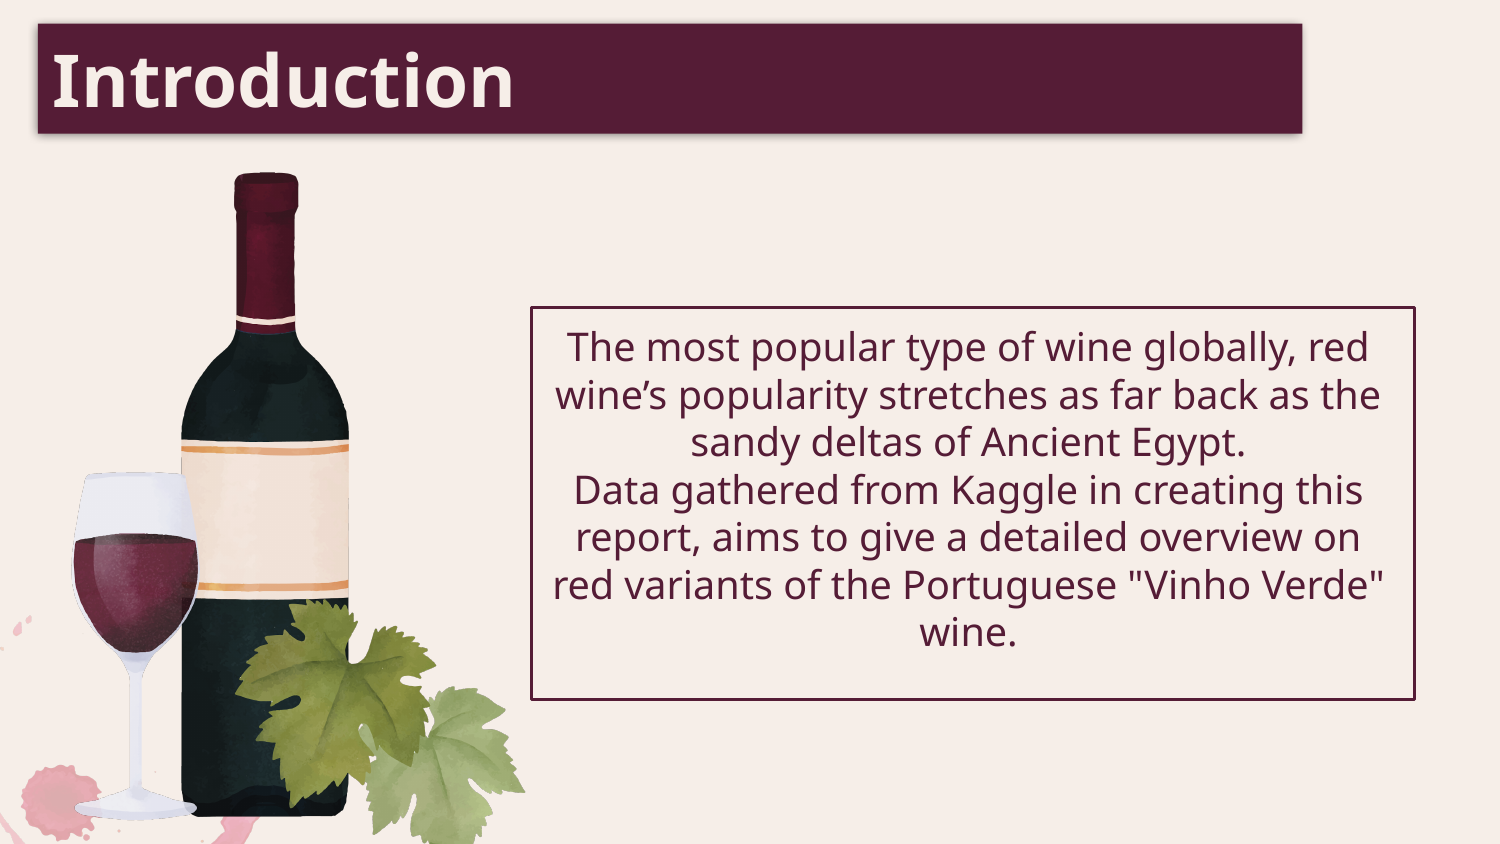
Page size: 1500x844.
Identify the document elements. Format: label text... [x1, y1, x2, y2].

picture [29, 134, 542, 844]
subtitle The most popular type of wine globally, red wine’s popularity stretches as far back as the sandy deltas of Ancient Egypt. Data gathered from Kaggle in creating this report, aims to give a detailed overview on red variants of the Portuguese "Vinho Verde" wine. [547, 307, 1415, 700]
title Introduction [37, 23, 1303, 134]
